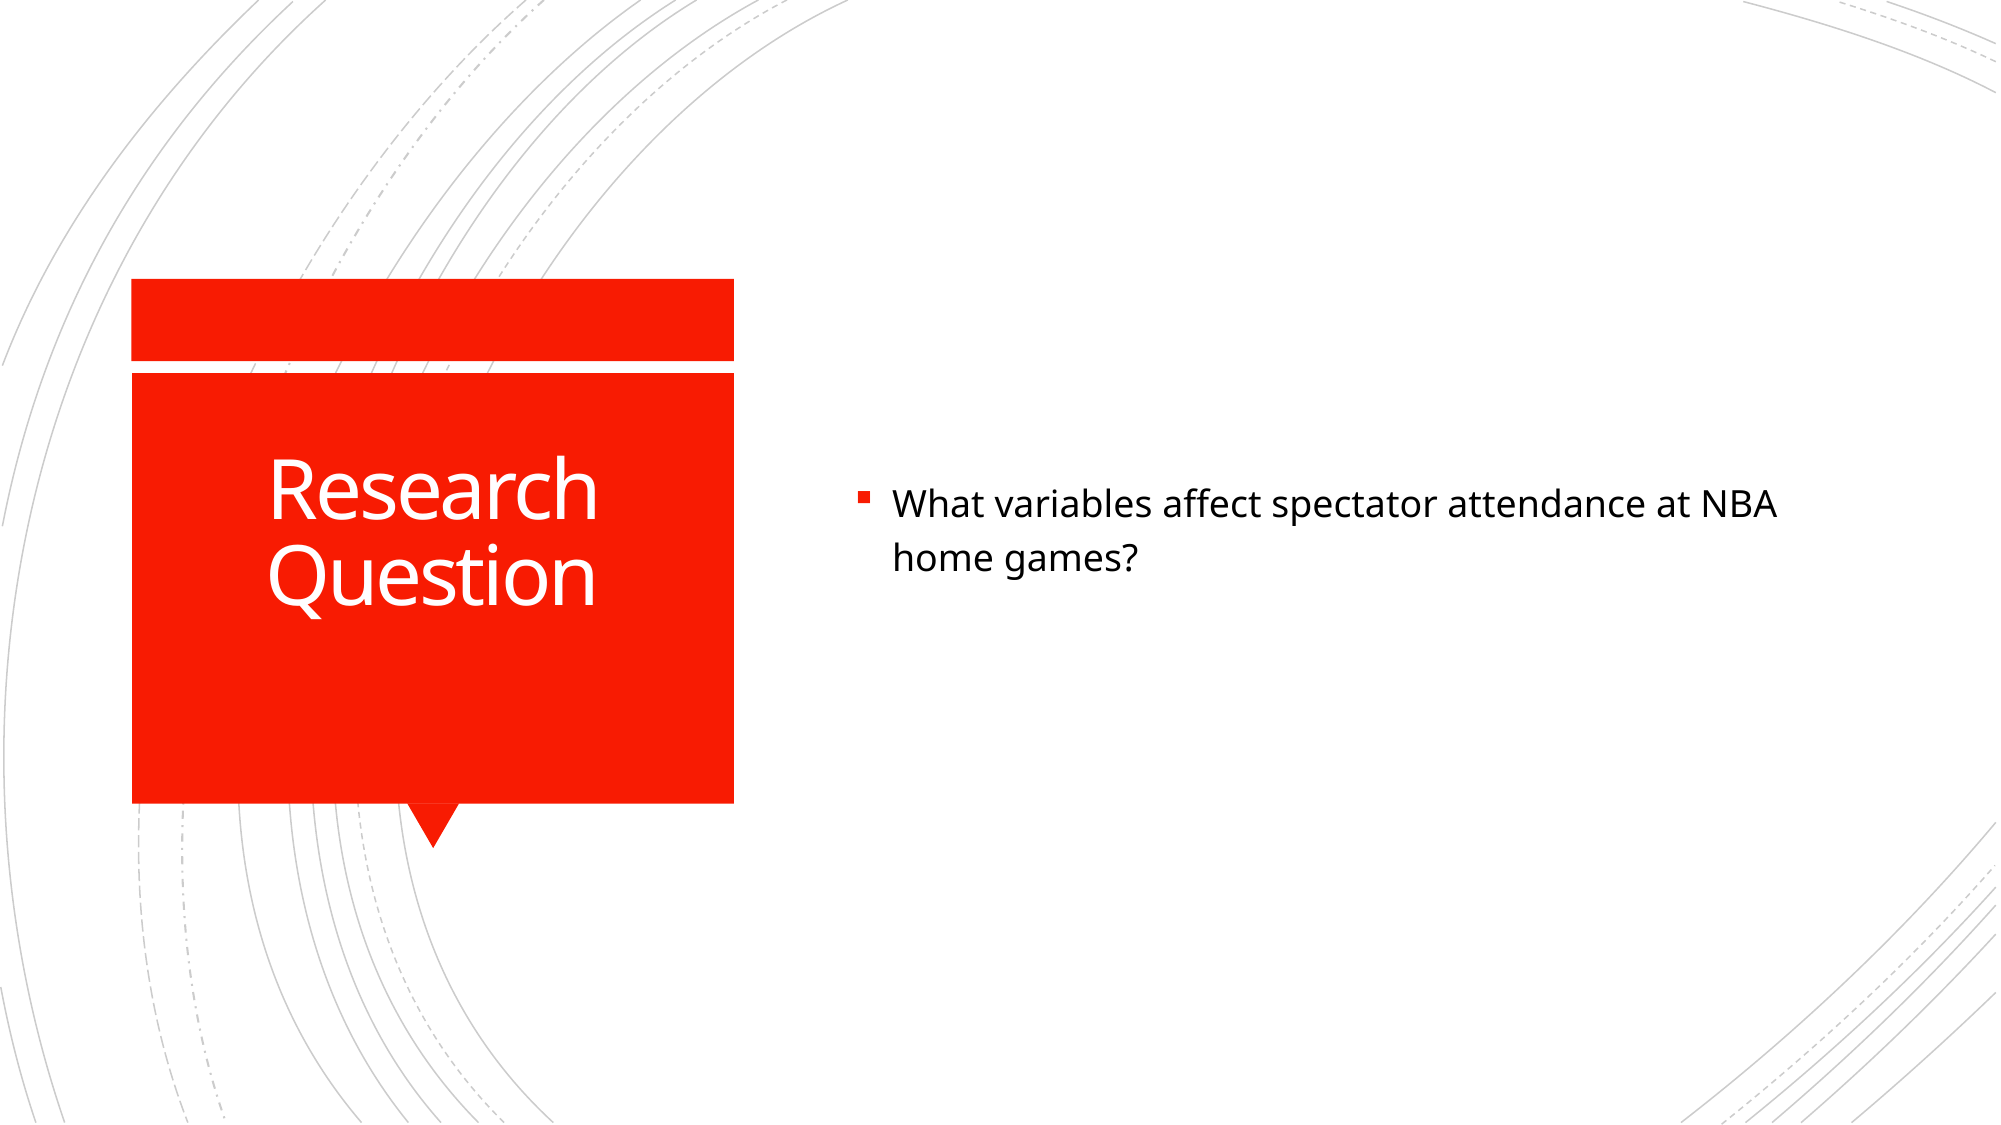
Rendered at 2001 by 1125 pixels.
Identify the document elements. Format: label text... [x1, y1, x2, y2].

title Research Question [145, 385, 720, 789]
list What variables affect spectator attendance at NBA home games? [839, 131, 1871, 993]
